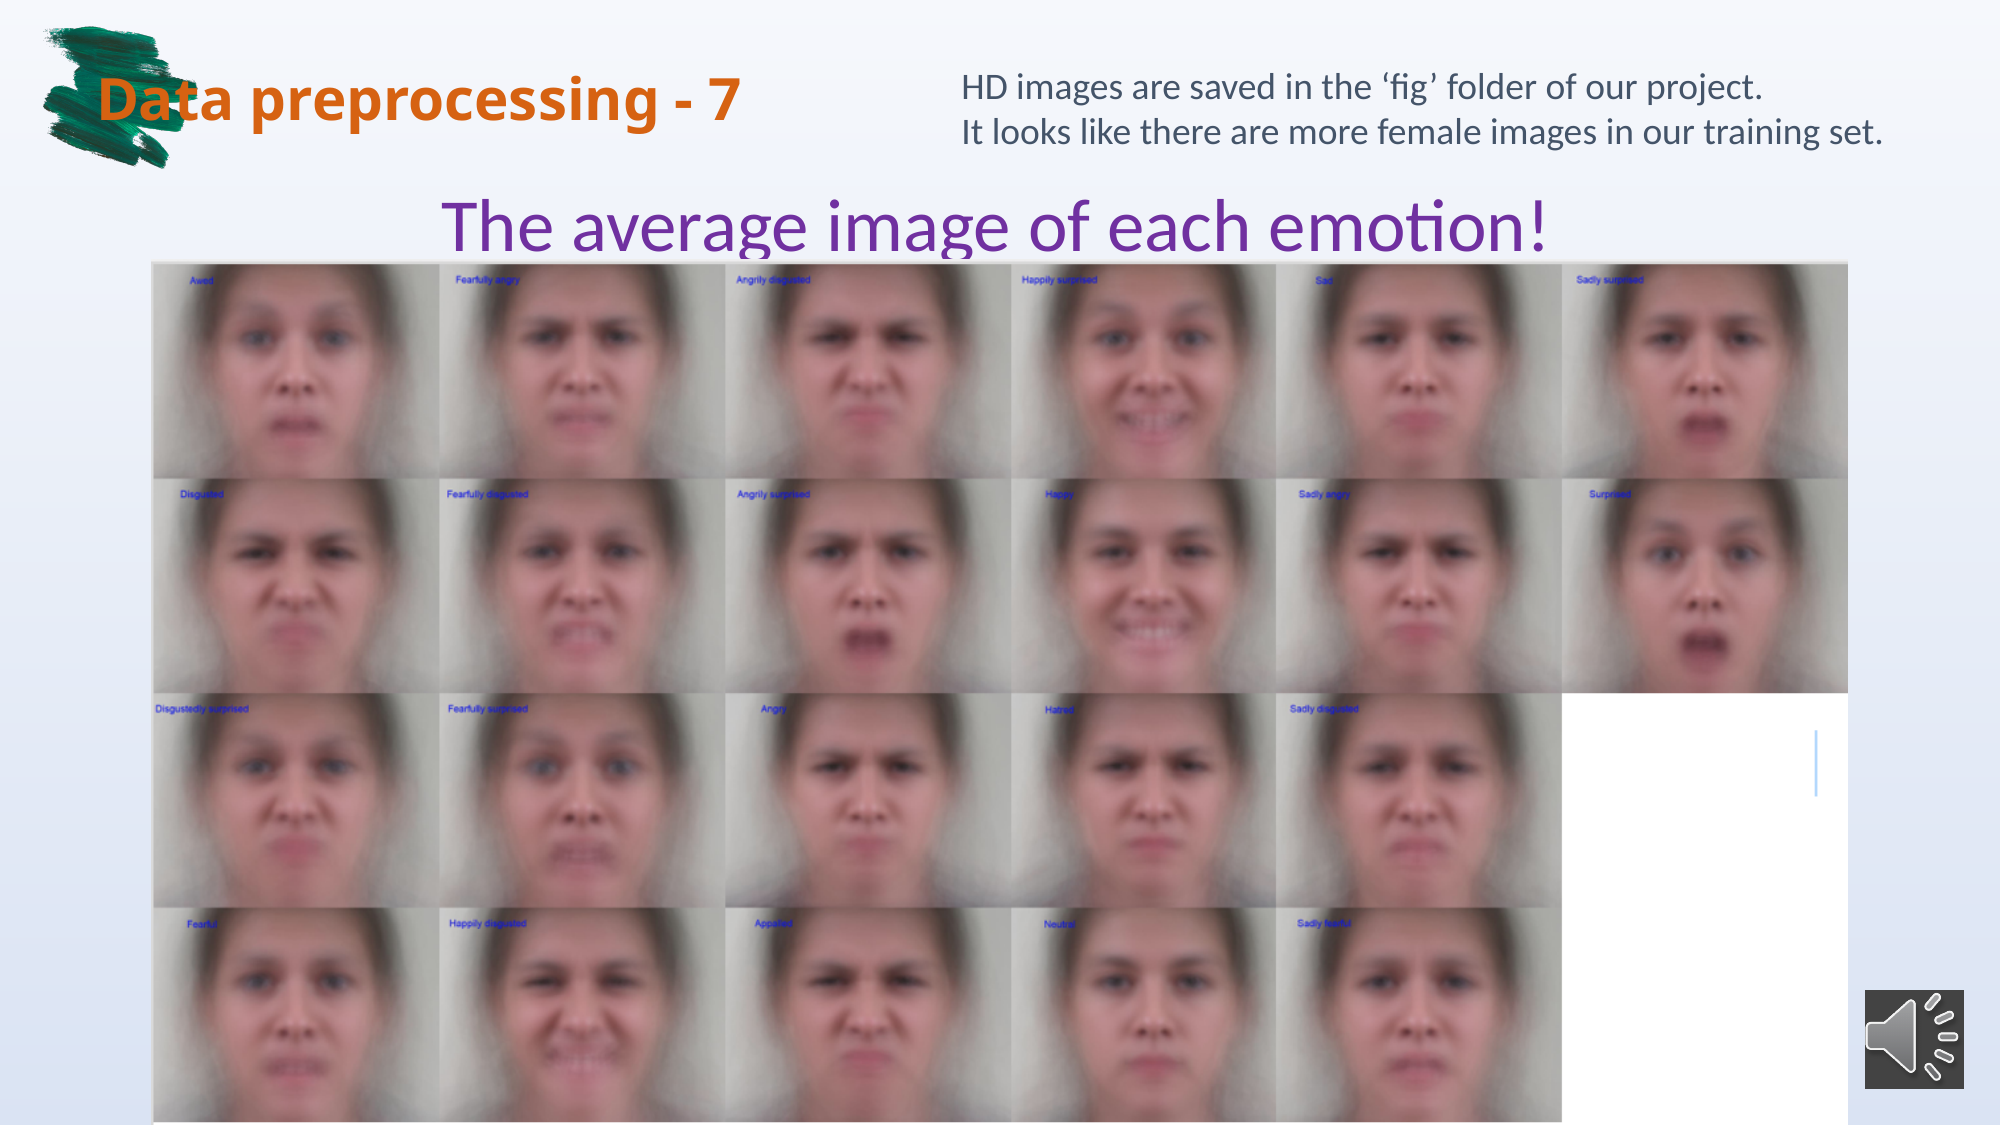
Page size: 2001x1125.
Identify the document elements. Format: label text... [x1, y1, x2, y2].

text_box HD images are saved in the ‘fig’ folder of our project. It looks like there are more female images in our training set. [946, 54, 1919, 160]
picture [1864, 989, 1965, 1090]
picture [42, 26, 199, 169]
picture [151, 259, 1848, 1125]
text_box Data preprocessing - 7 [199, 54, 793, 140]
text_box The average image of each emotion! [426, 169, 1574, 259]
